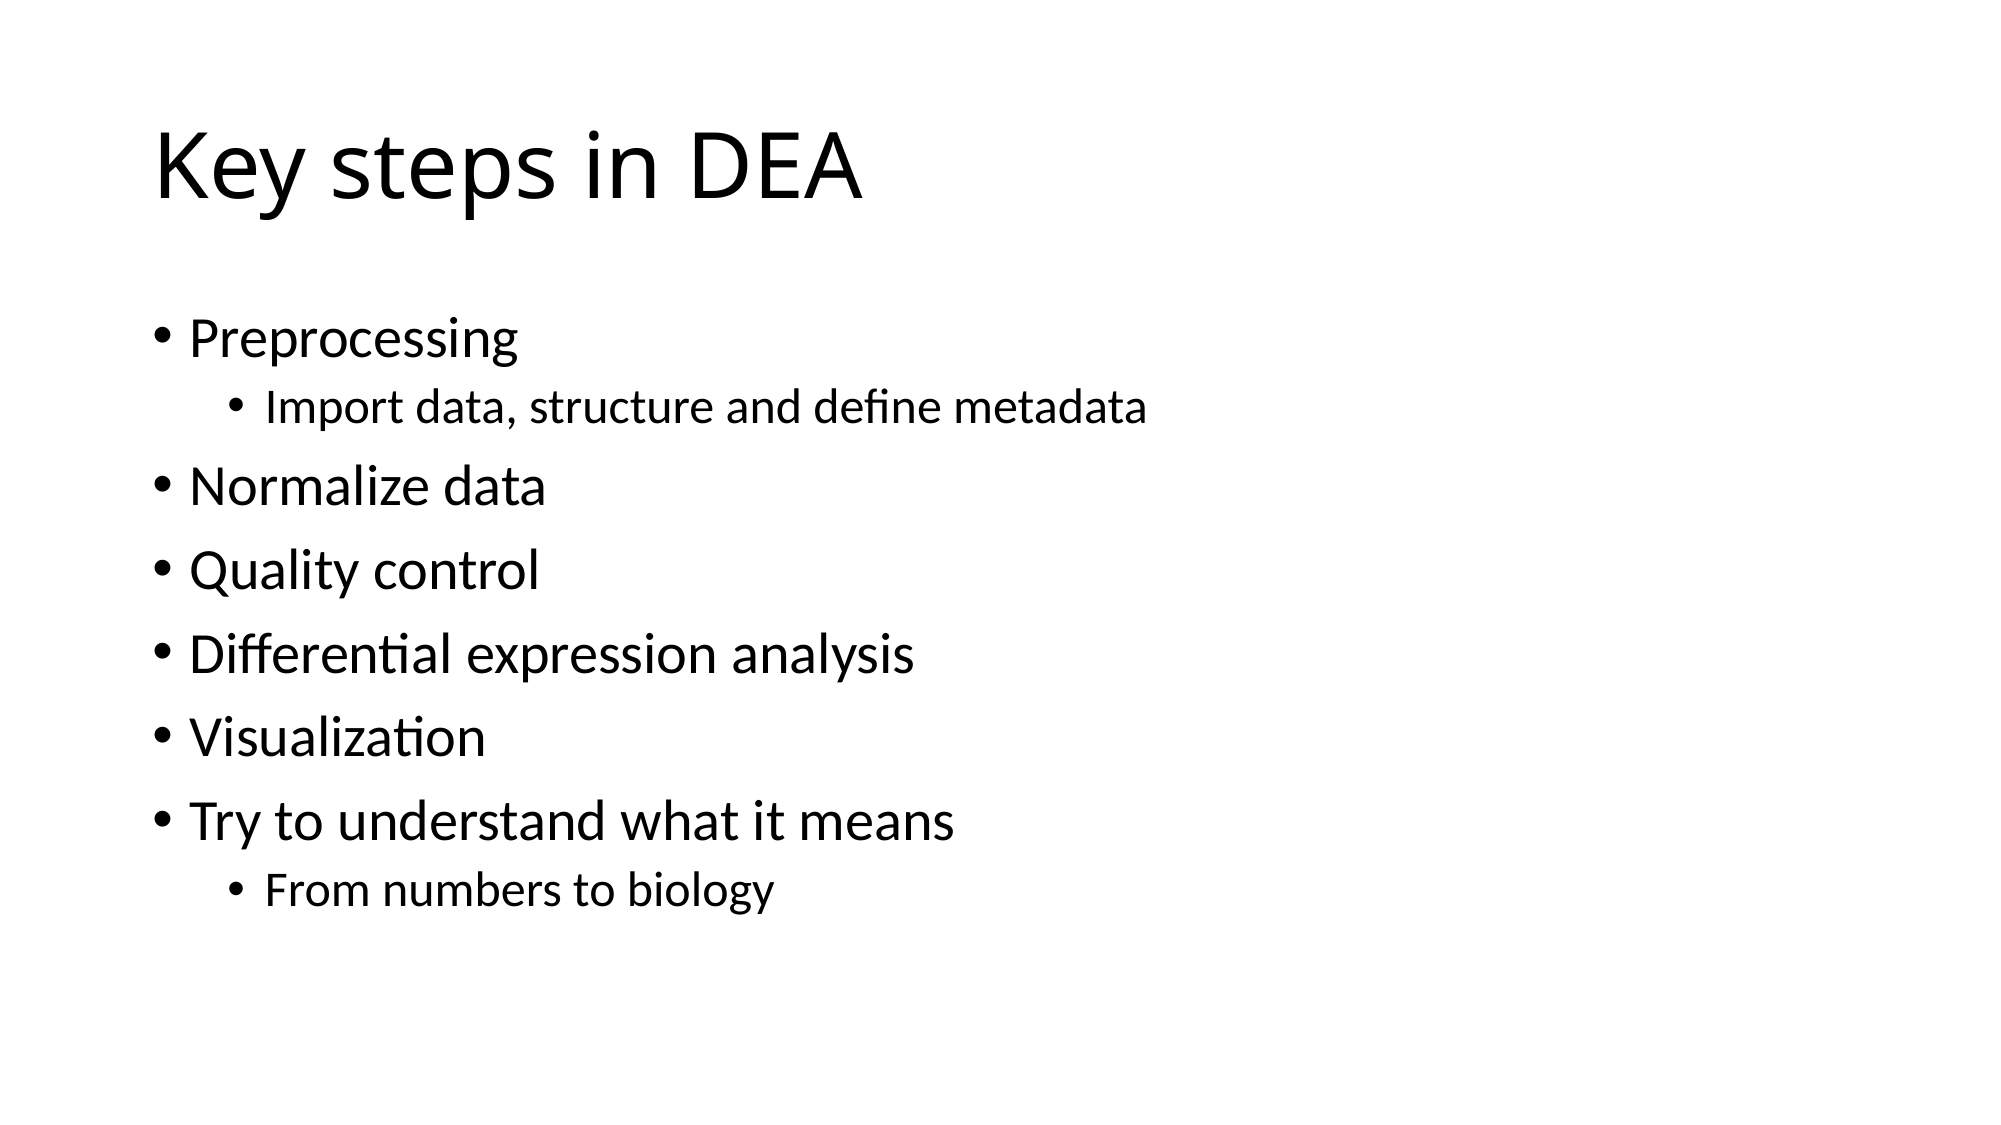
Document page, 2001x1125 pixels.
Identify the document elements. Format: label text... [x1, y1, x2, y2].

title Key steps in DEA [137, 59, 1863, 278]
list Preprocessing Import data, structure and define metadata Normalize data Quality control Differential expression analysis Visualization Try to understand what it means From numbers to biology [137, 299, 1863, 1014]
